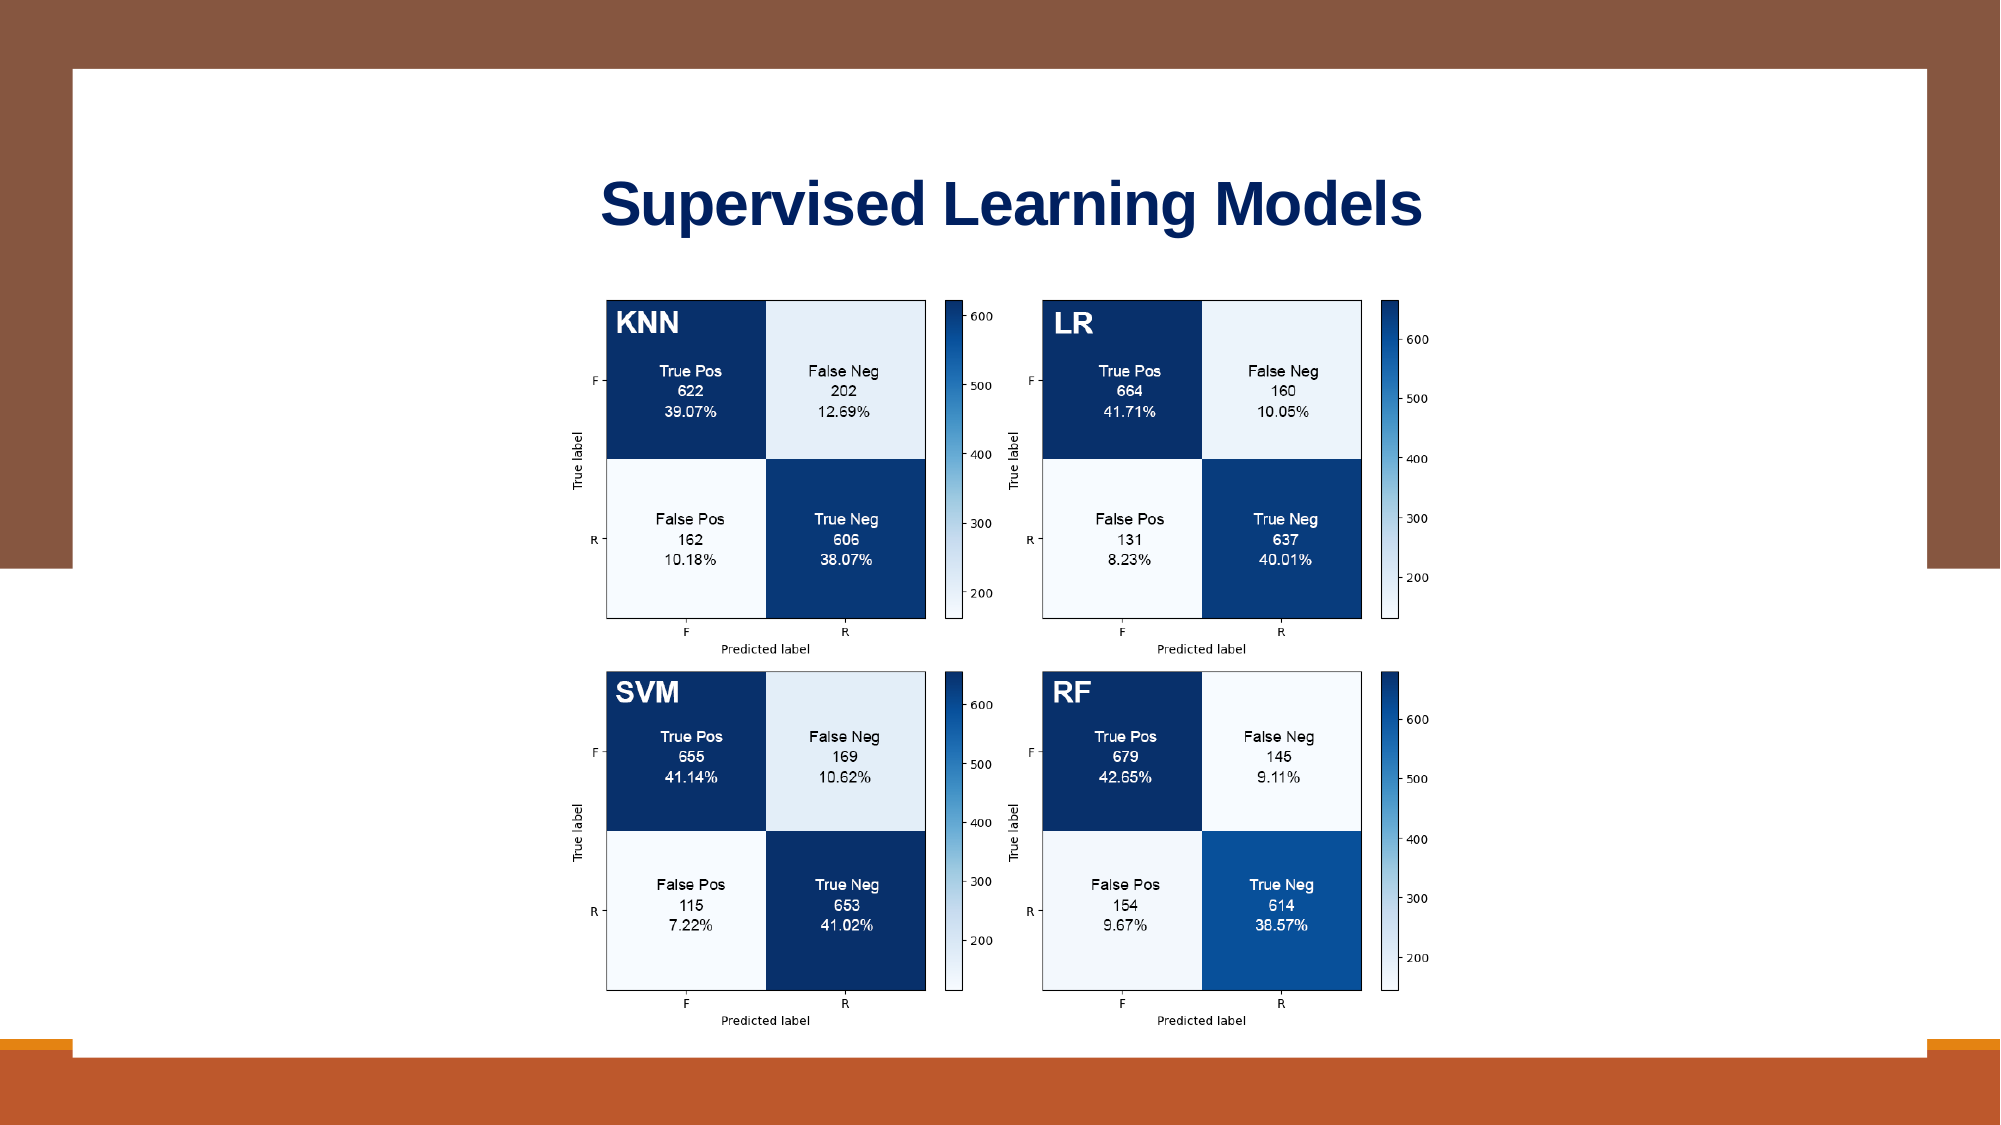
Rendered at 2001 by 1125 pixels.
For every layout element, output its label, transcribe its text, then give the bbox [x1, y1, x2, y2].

picture [564, 284, 1436, 1035]
title Supervised Learning Models [150, 72, 1875, 239]
